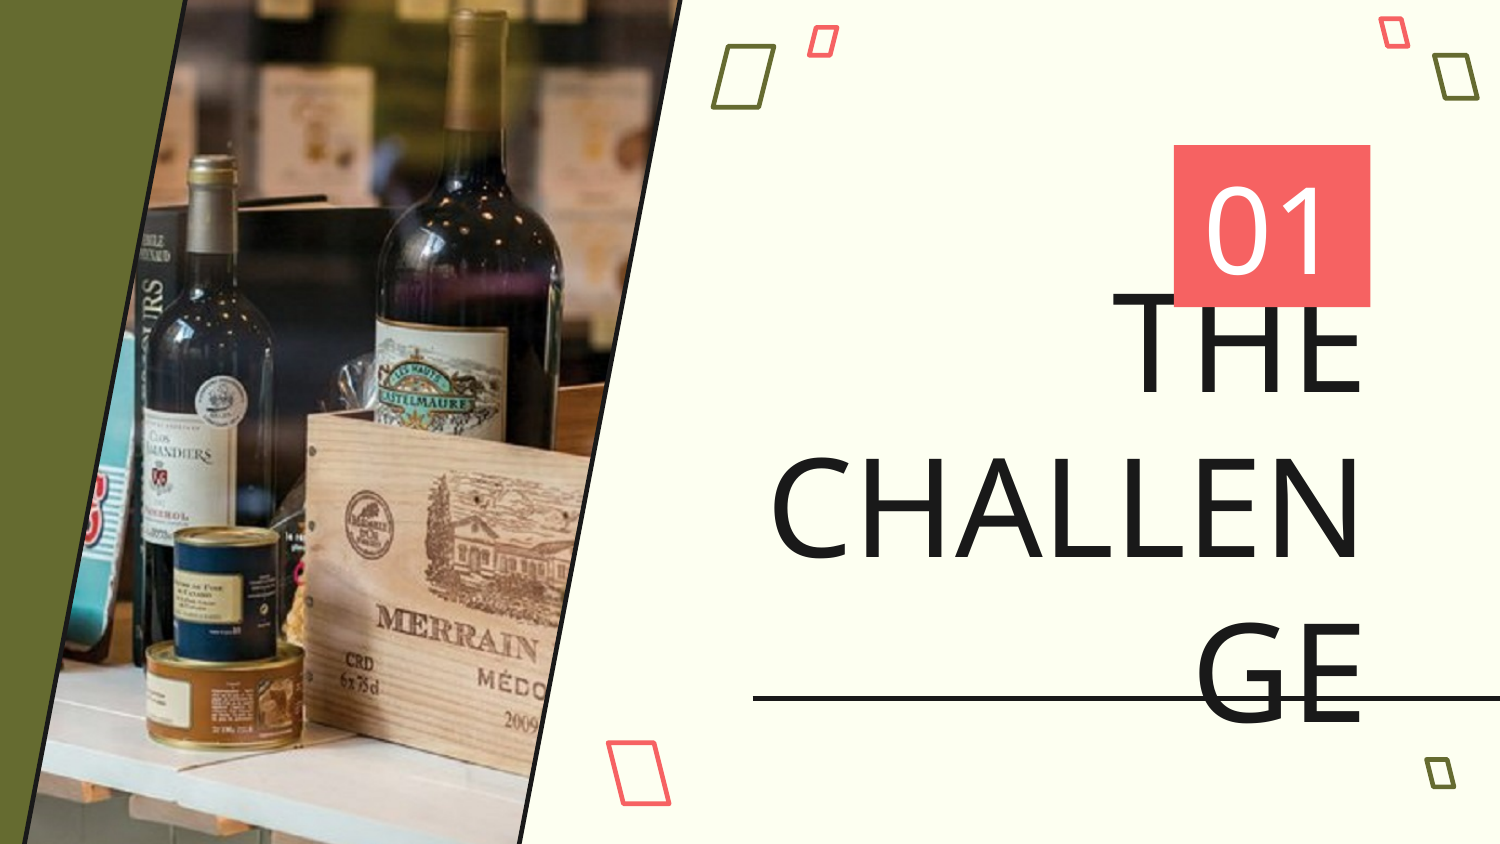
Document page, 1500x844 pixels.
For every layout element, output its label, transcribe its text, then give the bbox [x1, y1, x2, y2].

title 01 [1173, 145, 1371, 308]
picture [21, 0, 682, 844]
title THE CHALLENGE [701, 344, 1383, 662]
